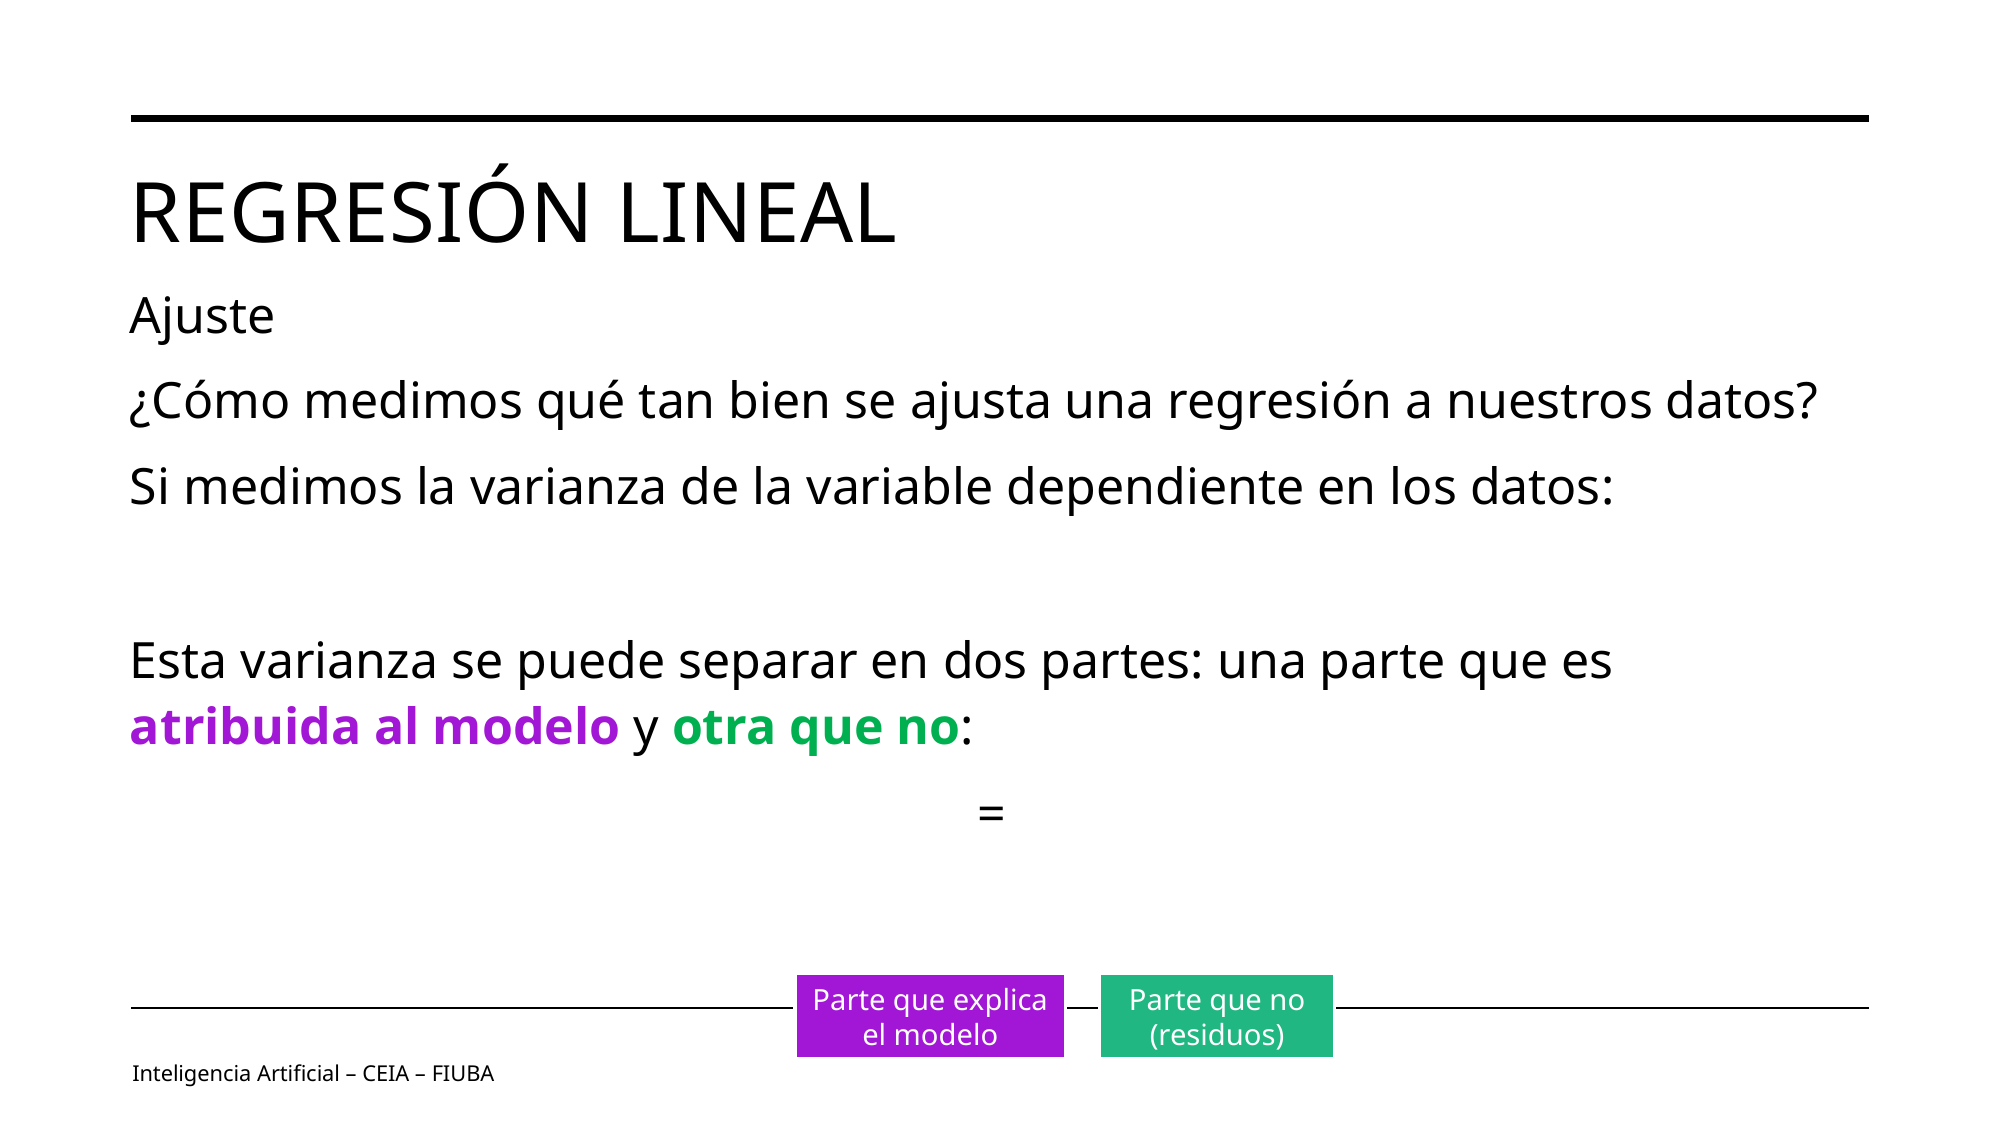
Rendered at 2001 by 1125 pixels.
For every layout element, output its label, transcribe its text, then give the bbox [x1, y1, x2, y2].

title Regresión Lineal [114, 151, 1869, 290]
footer Inteligencia Artificial – CEIA – FIUBA [117, 1042, 862, 1103]
text_box Ajuste [114, 275, 1377, 351]
text_box Parte que no (residuos) [1098, 972, 1336, 1060]
text_box Parte que explica el modelo [793, 972, 1067, 1060]
